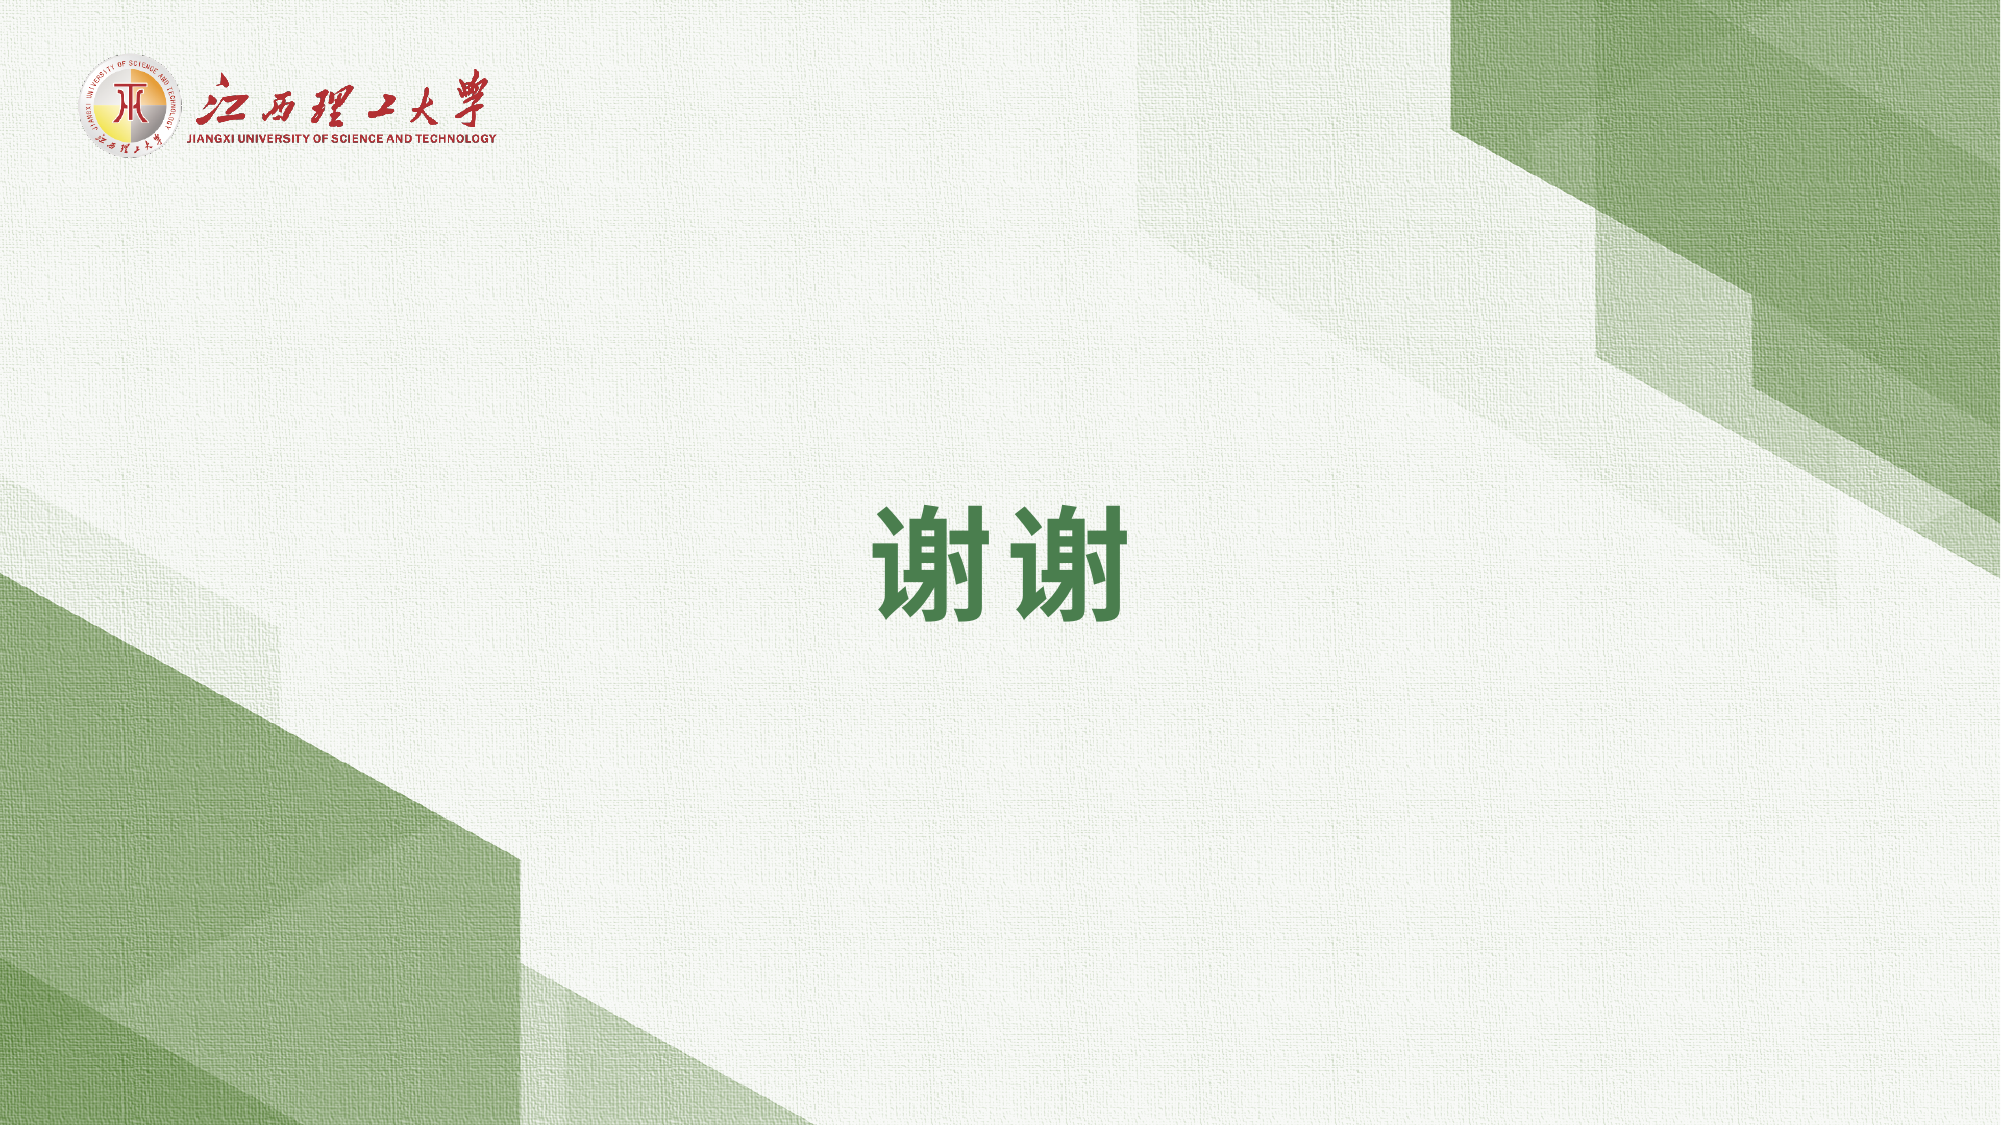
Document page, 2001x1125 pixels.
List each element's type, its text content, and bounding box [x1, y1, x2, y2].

text_box 谢谢 [353, 486, 1647, 637]
picture [78, 49, 507, 162]
